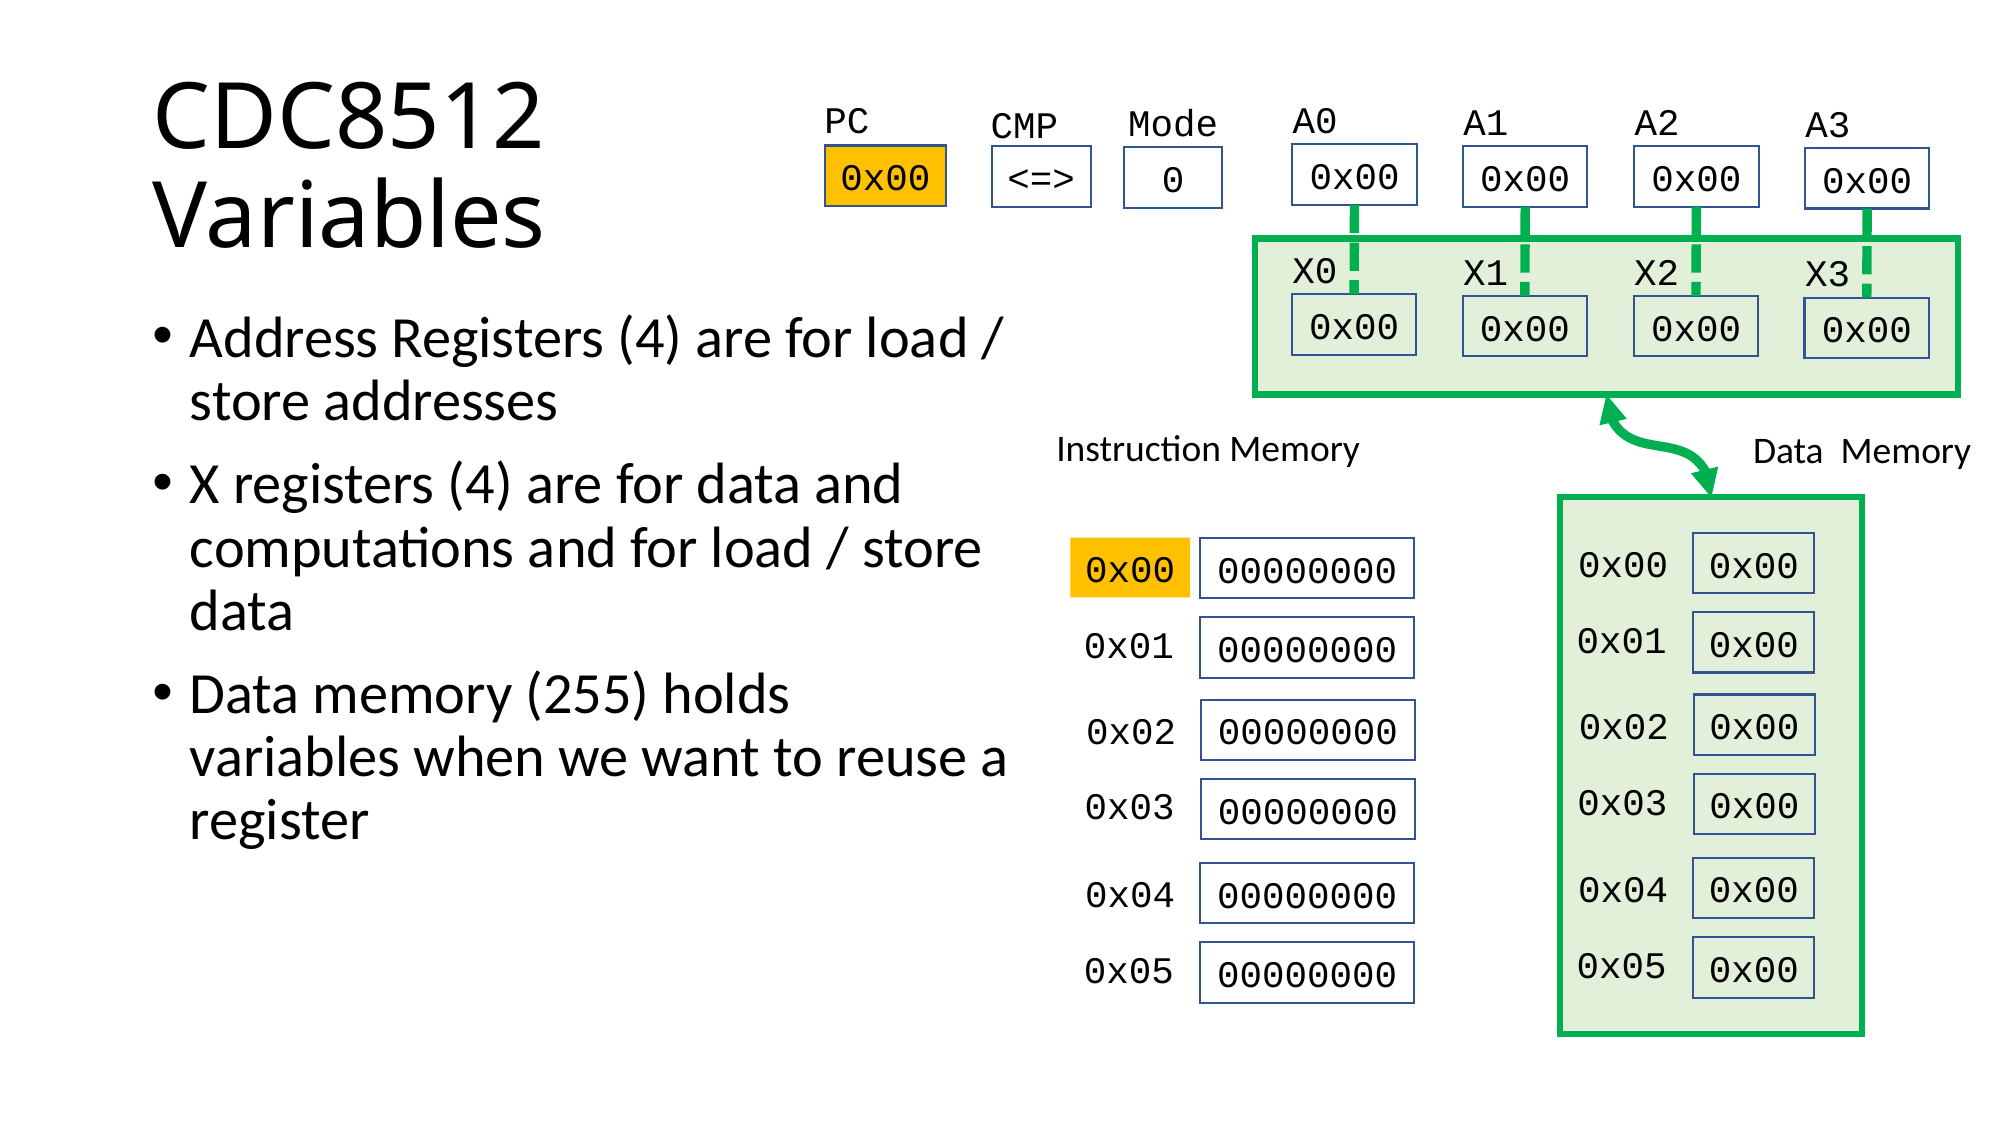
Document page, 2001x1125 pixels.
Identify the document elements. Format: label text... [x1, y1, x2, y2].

text_box Instruction Memory [1041, 416, 1376, 477]
text_box [1254, 237, 1959, 396]
text_box 0x00 [1804, 147, 1930, 210]
text_box A3 [1790, 92, 1866, 153]
text_box 0x03 [1069, 775, 1190, 835]
text_box 0x00 [1692, 532, 1815, 594]
text_box 0x00 [1693, 693, 1816, 756]
text_box 0x00 [1070, 537, 1191, 598]
text_box 0x01 [1068, 613, 1189, 674]
text_box A0 [1277, 88, 1353, 149]
text_box <=> [991, 154, 1092, 208]
text_box 0x03 [1562, 770, 1683, 830]
text_box X3 [1790, 242, 1865, 302]
text_box 0x00 [1462, 295, 1588, 357]
text_box 0x00 [1692, 936, 1815, 999]
text_box 00000000 [1200, 699, 1416, 761]
text_box A2 [1619, 90, 1695, 151]
text_box 0x00 [1693, 773, 1816, 835]
text_box [1559, 496, 1863, 1035]
text_box 0x00 [1692, 857, 1815, 919]
text_box 0x05 [1561, 933, 1682, 994]
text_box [1607, 393, 1711, 499]
text_box 0x00 [1291, 143, 1418, 206]
text_box 0x00 [1291, 293, 1417, 356]
text_box 0x00 [1563, 532, 1684, 593]
list Address Registers (4) are for load / store addresses X registers (4) are for data and computations and for load / store data Data memory (255) holds variables when we want to reuse a register [137, 299, 1029, 1014]
text_box 00000000 [1199, 862, 1415, 924]
text_box Data Memory [1738, 418, 1987, 479]
text_box 0x04 [1563, 857, 1684, 918]
text_box 00000000 [1200, 778, 1416, 840]
text_box 0x00 [1692, 611, 1815, 674]
text_box Mode [1113, 91, 1234, 152]
text_box 0x02 [1071, 699, 1191, 760]
text_box 0x02 [1564, 694, 1684, 755]
text_box A1 [1448, 90, 1524, 151]
text_box X0 [1277, 238, 1353, 299]
text_box 0x00 [1633, 145, 1760, 208]
text_box 0x00 [824, 144, 947, 207]
text_box 0x00 [1803, 297, 1930, 359]
text_box 00000000 [1199, 941, 1415, 1004]
text_box 00000000 [1199, 537, 1415, 599]
title CDC8512 Variables [137, 59, 781, 278]
text_box X1 [1448, 240, 1523, 300]
text_box CMP [975, 93, 1102, 154]
text_box X2 [1619, 240, 1695, 300]
text_box 0x05 [1068, 938, 1189, 999]
text_box 0x00 [1633, 295, 1759, 357]
text_box 00000000 [1199, 616, 1415, 679]
text_box 0x04 [1070, 862, 1191, 923]
text_box 0x01 [1561, 608, 1682, 669]
text_box 0 [1123, 152, 1223, 209]
text_box 0x00 [1462, 145, 1588, 208]
text_box PC [809, 88, 885, 149]
